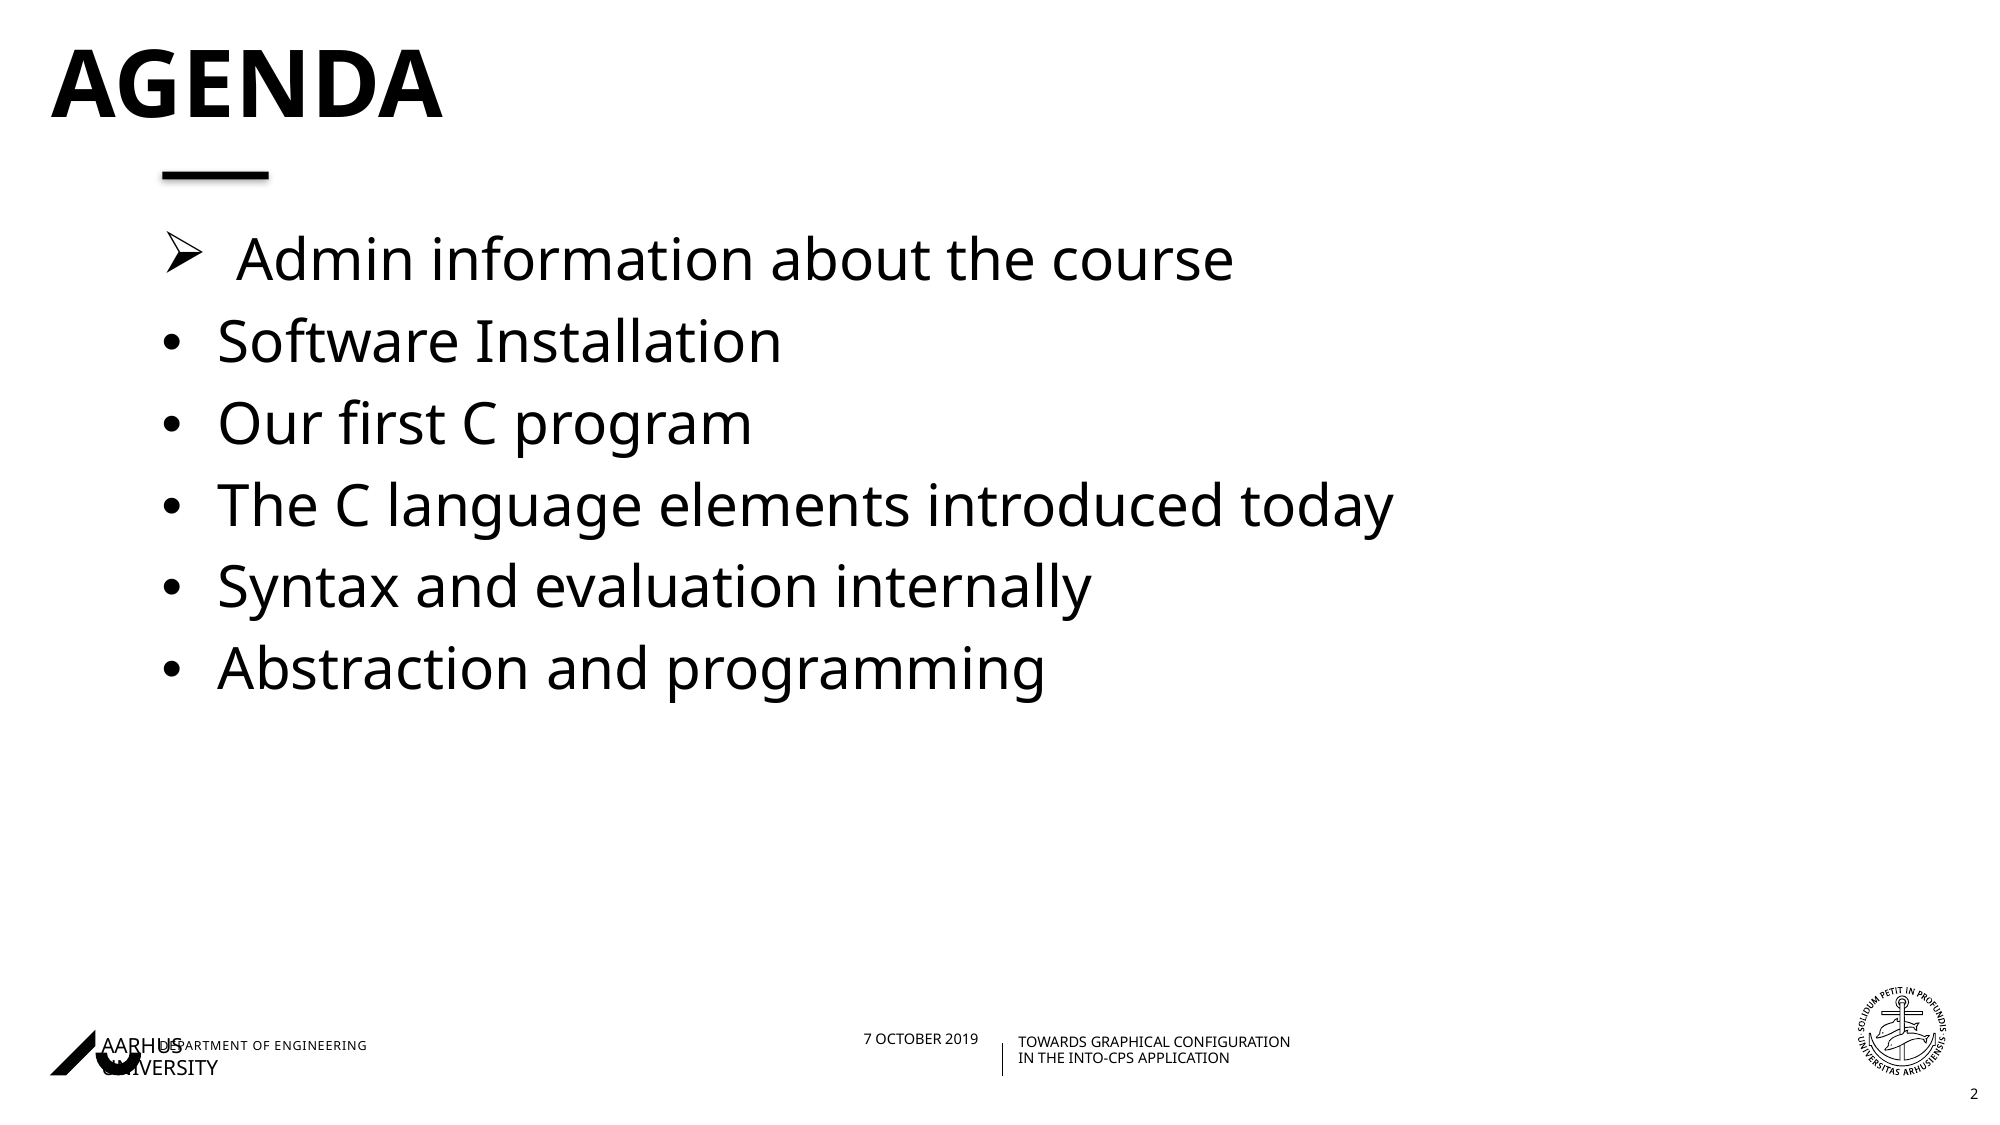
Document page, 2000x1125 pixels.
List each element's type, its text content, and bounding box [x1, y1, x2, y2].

list Admin information about the course Software Installation Our first C program The C language elements introduced today Syntax and evaluation internally Abstraction and programming [161, 224, 1839, 968]
slide_number 2 [1936, 1079, 1979, 1106]
title Agenda [51, 37, 1948, 162]
